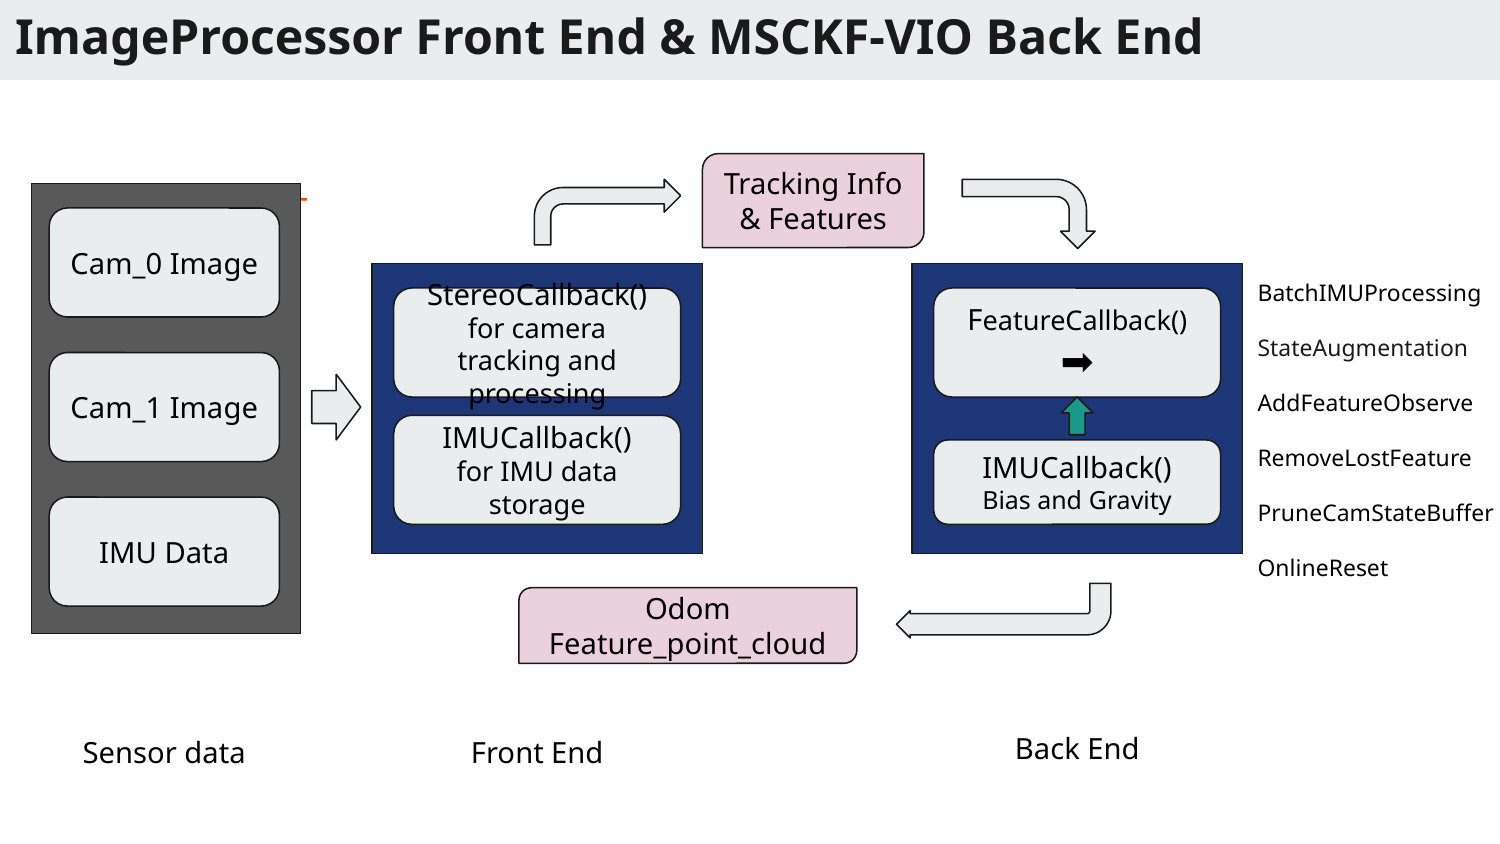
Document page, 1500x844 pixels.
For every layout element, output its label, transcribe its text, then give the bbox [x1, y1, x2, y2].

text_box Sensor data [53, 719, 276, 785]
text_box [31, 183, 301, 634]
text_box Odom Feature_point_cloud [518, 587, 857, 664]
text_box Back End [966, 715, 1188, 781]
text_box IMUCallback() Bias and Gravity [933, 439, 1221, 525]
text_box [911, 263, 1242, 554]
text_box FeatureCallback() ➡ [933, 287, 1221, 398]
text_box [1061, 396, 1093, 435]
text_box [371, 263, 703, 554]
text_box Tracking Info & Features [702, 153, 924, 248]
text_box Cam_0 Image [49, 207, 280, 318]
text_box IMUCallback() for IMU data storage [393, 415, 681, 525]
text_box [896, 583, 1111, 638]
text_box [311, 374, 361, 440]
text_box Front End [426, 719, 648, 785]
title ImageProcessor Front End & MSCKF-VIO Back End [0, 0, 1471, 98]
text_box BatchIMUProcessing StateAugmentation AddFeatureObserve RemoveLostFeature PruneCamStateBuffer OnlineReset [1242, 263, 1500, 596]
text_box [534, 179, 681, 245]
text_box IMU Data [49, 497, 280, 607]
text_box [962, 179, 1096, 249]
text_box StereoCallback() for camera tracking and processing [393, 287, 681, 398]
text_box Cam_1 Image [49, 352, 280, 462]
